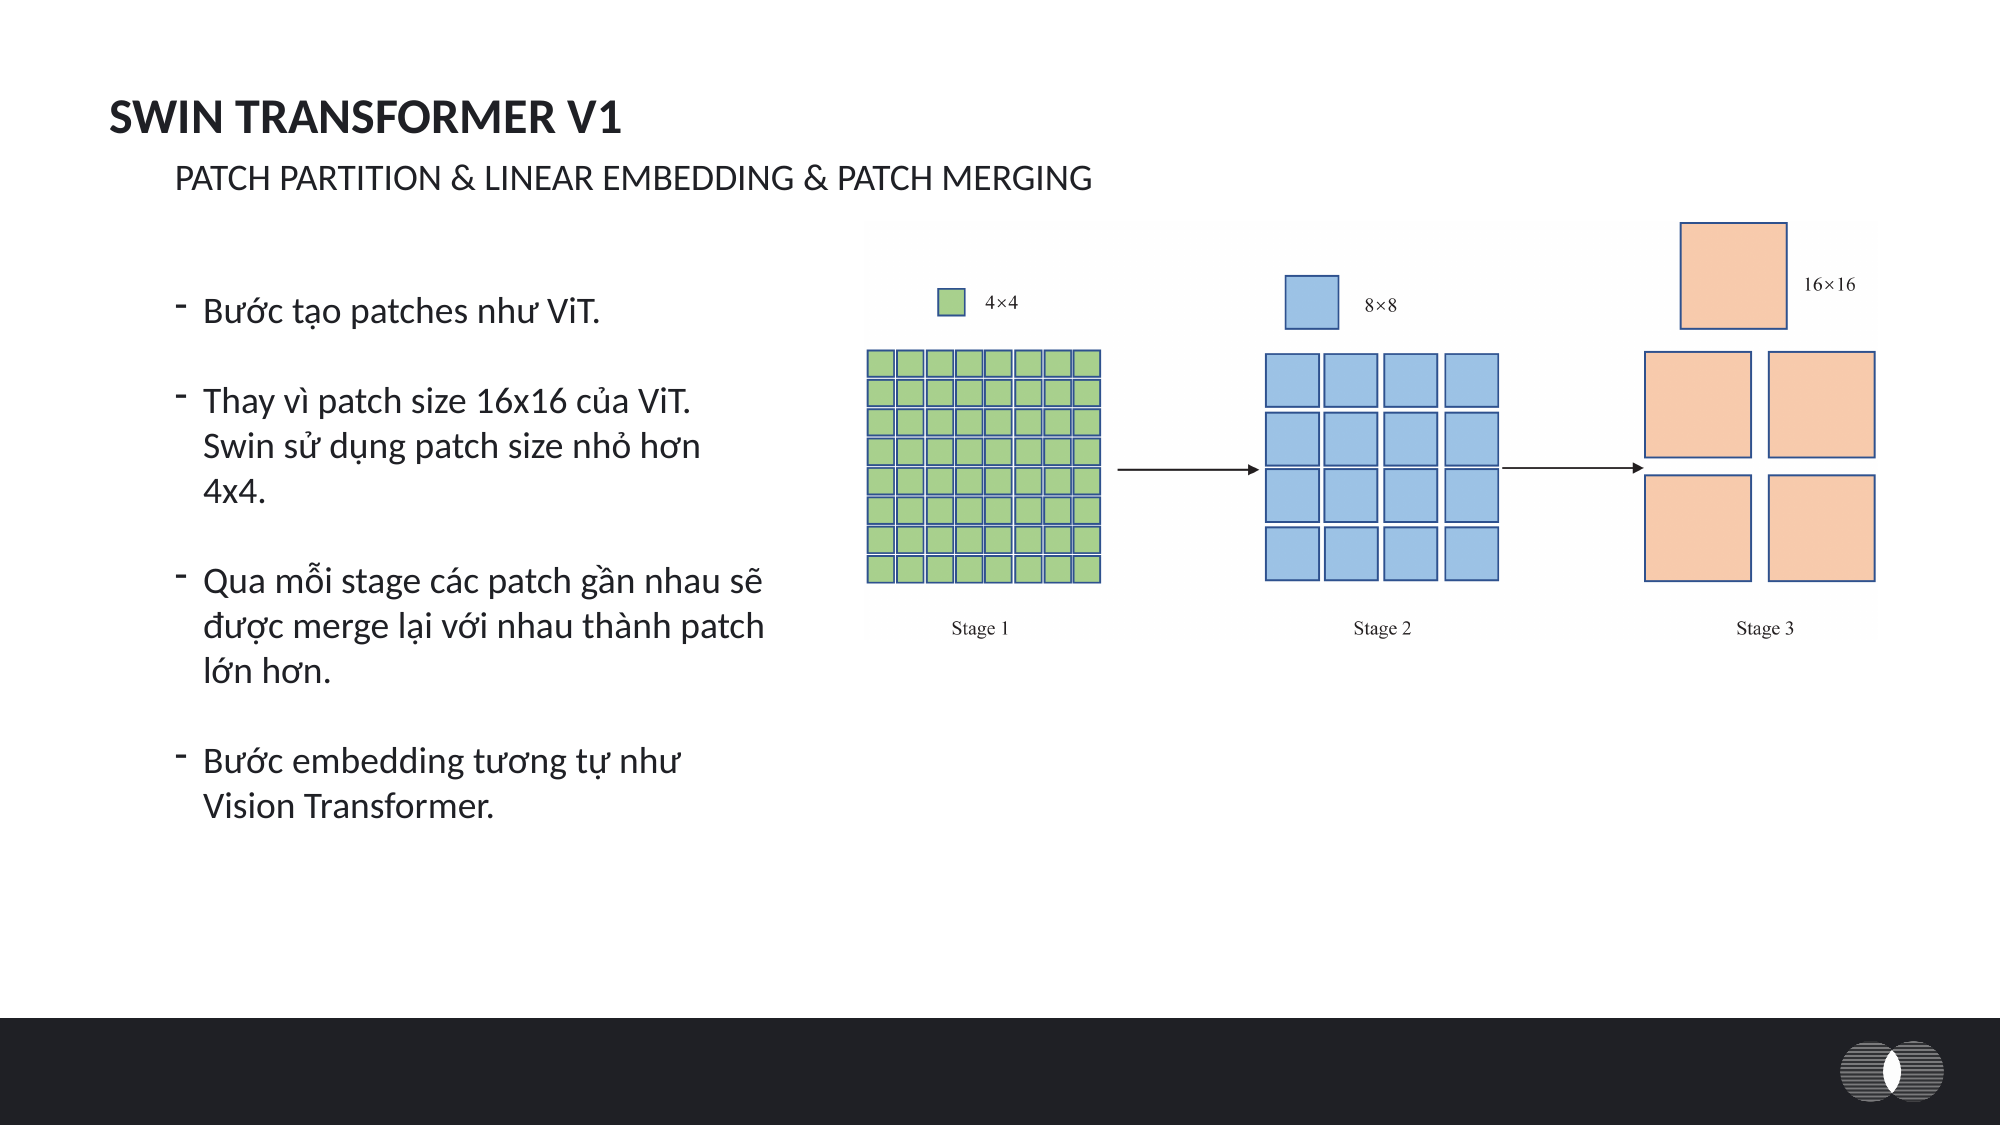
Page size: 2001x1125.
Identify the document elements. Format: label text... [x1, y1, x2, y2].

text_box SWIN TRANSFORMER V1 [94, 76, 968, 152]
picture [864, 221, 1878, 640]
text_box Bước tạo patches như ViT. Thay vì patch size 16x16 của ViT. Swin sử dụng patch size nhỏ hơn 4x4. Qua mỗi stage các patch gần nhau sẽ được merge lại với nhau thành patch lớn hơn. Bước embedding tương tự như Vision Transformer. [160, 278, 781, 834]
text_box PATCH PARTITION & LINEAR EMBEDDING & PATCH MERGING [160, 145, 1189, 206]
picture [1840, 1041, 1944, 1102]
text_box [0, 1018, 2000, 1125]
